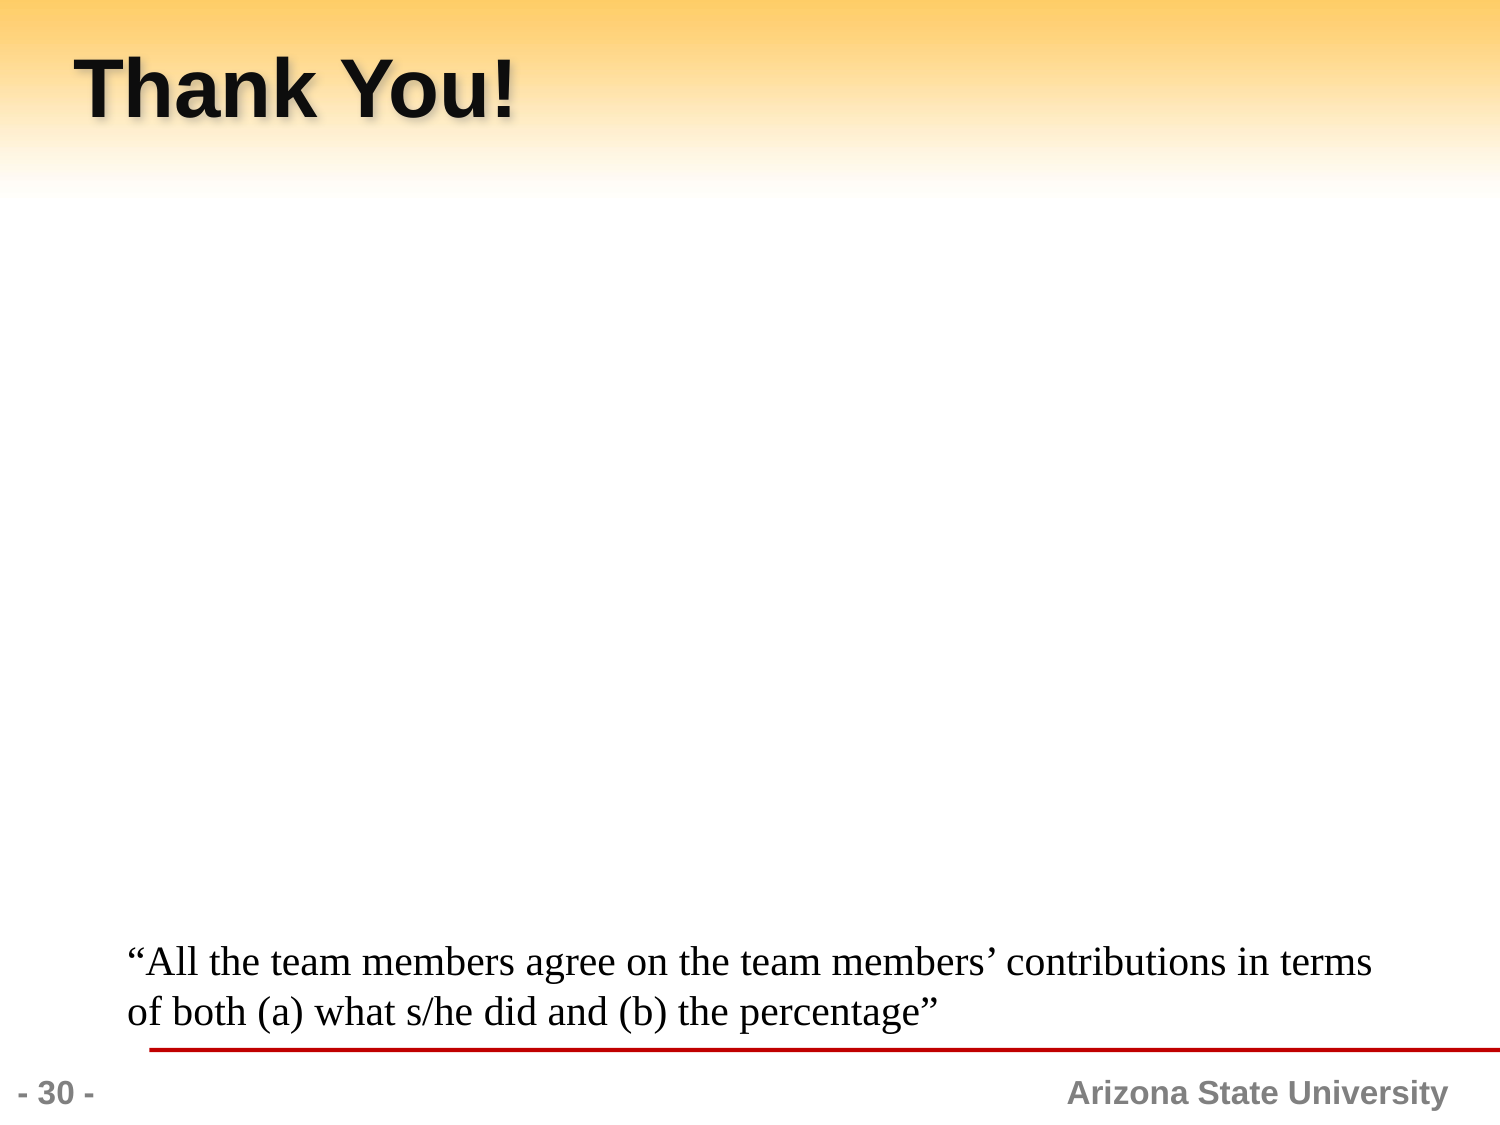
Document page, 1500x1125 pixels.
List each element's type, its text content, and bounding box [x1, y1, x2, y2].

slide_number - 30 - [0, 1063, 113, 1125]
text_box “All the team members agree on the team members’ contributions in terms of both (a) what s/he did and (b) the percentage” [112, 926, 1424, 1042]
picture [0, 0, 1500, 198]
title Thank You! [72, 18, 1424, 150]
